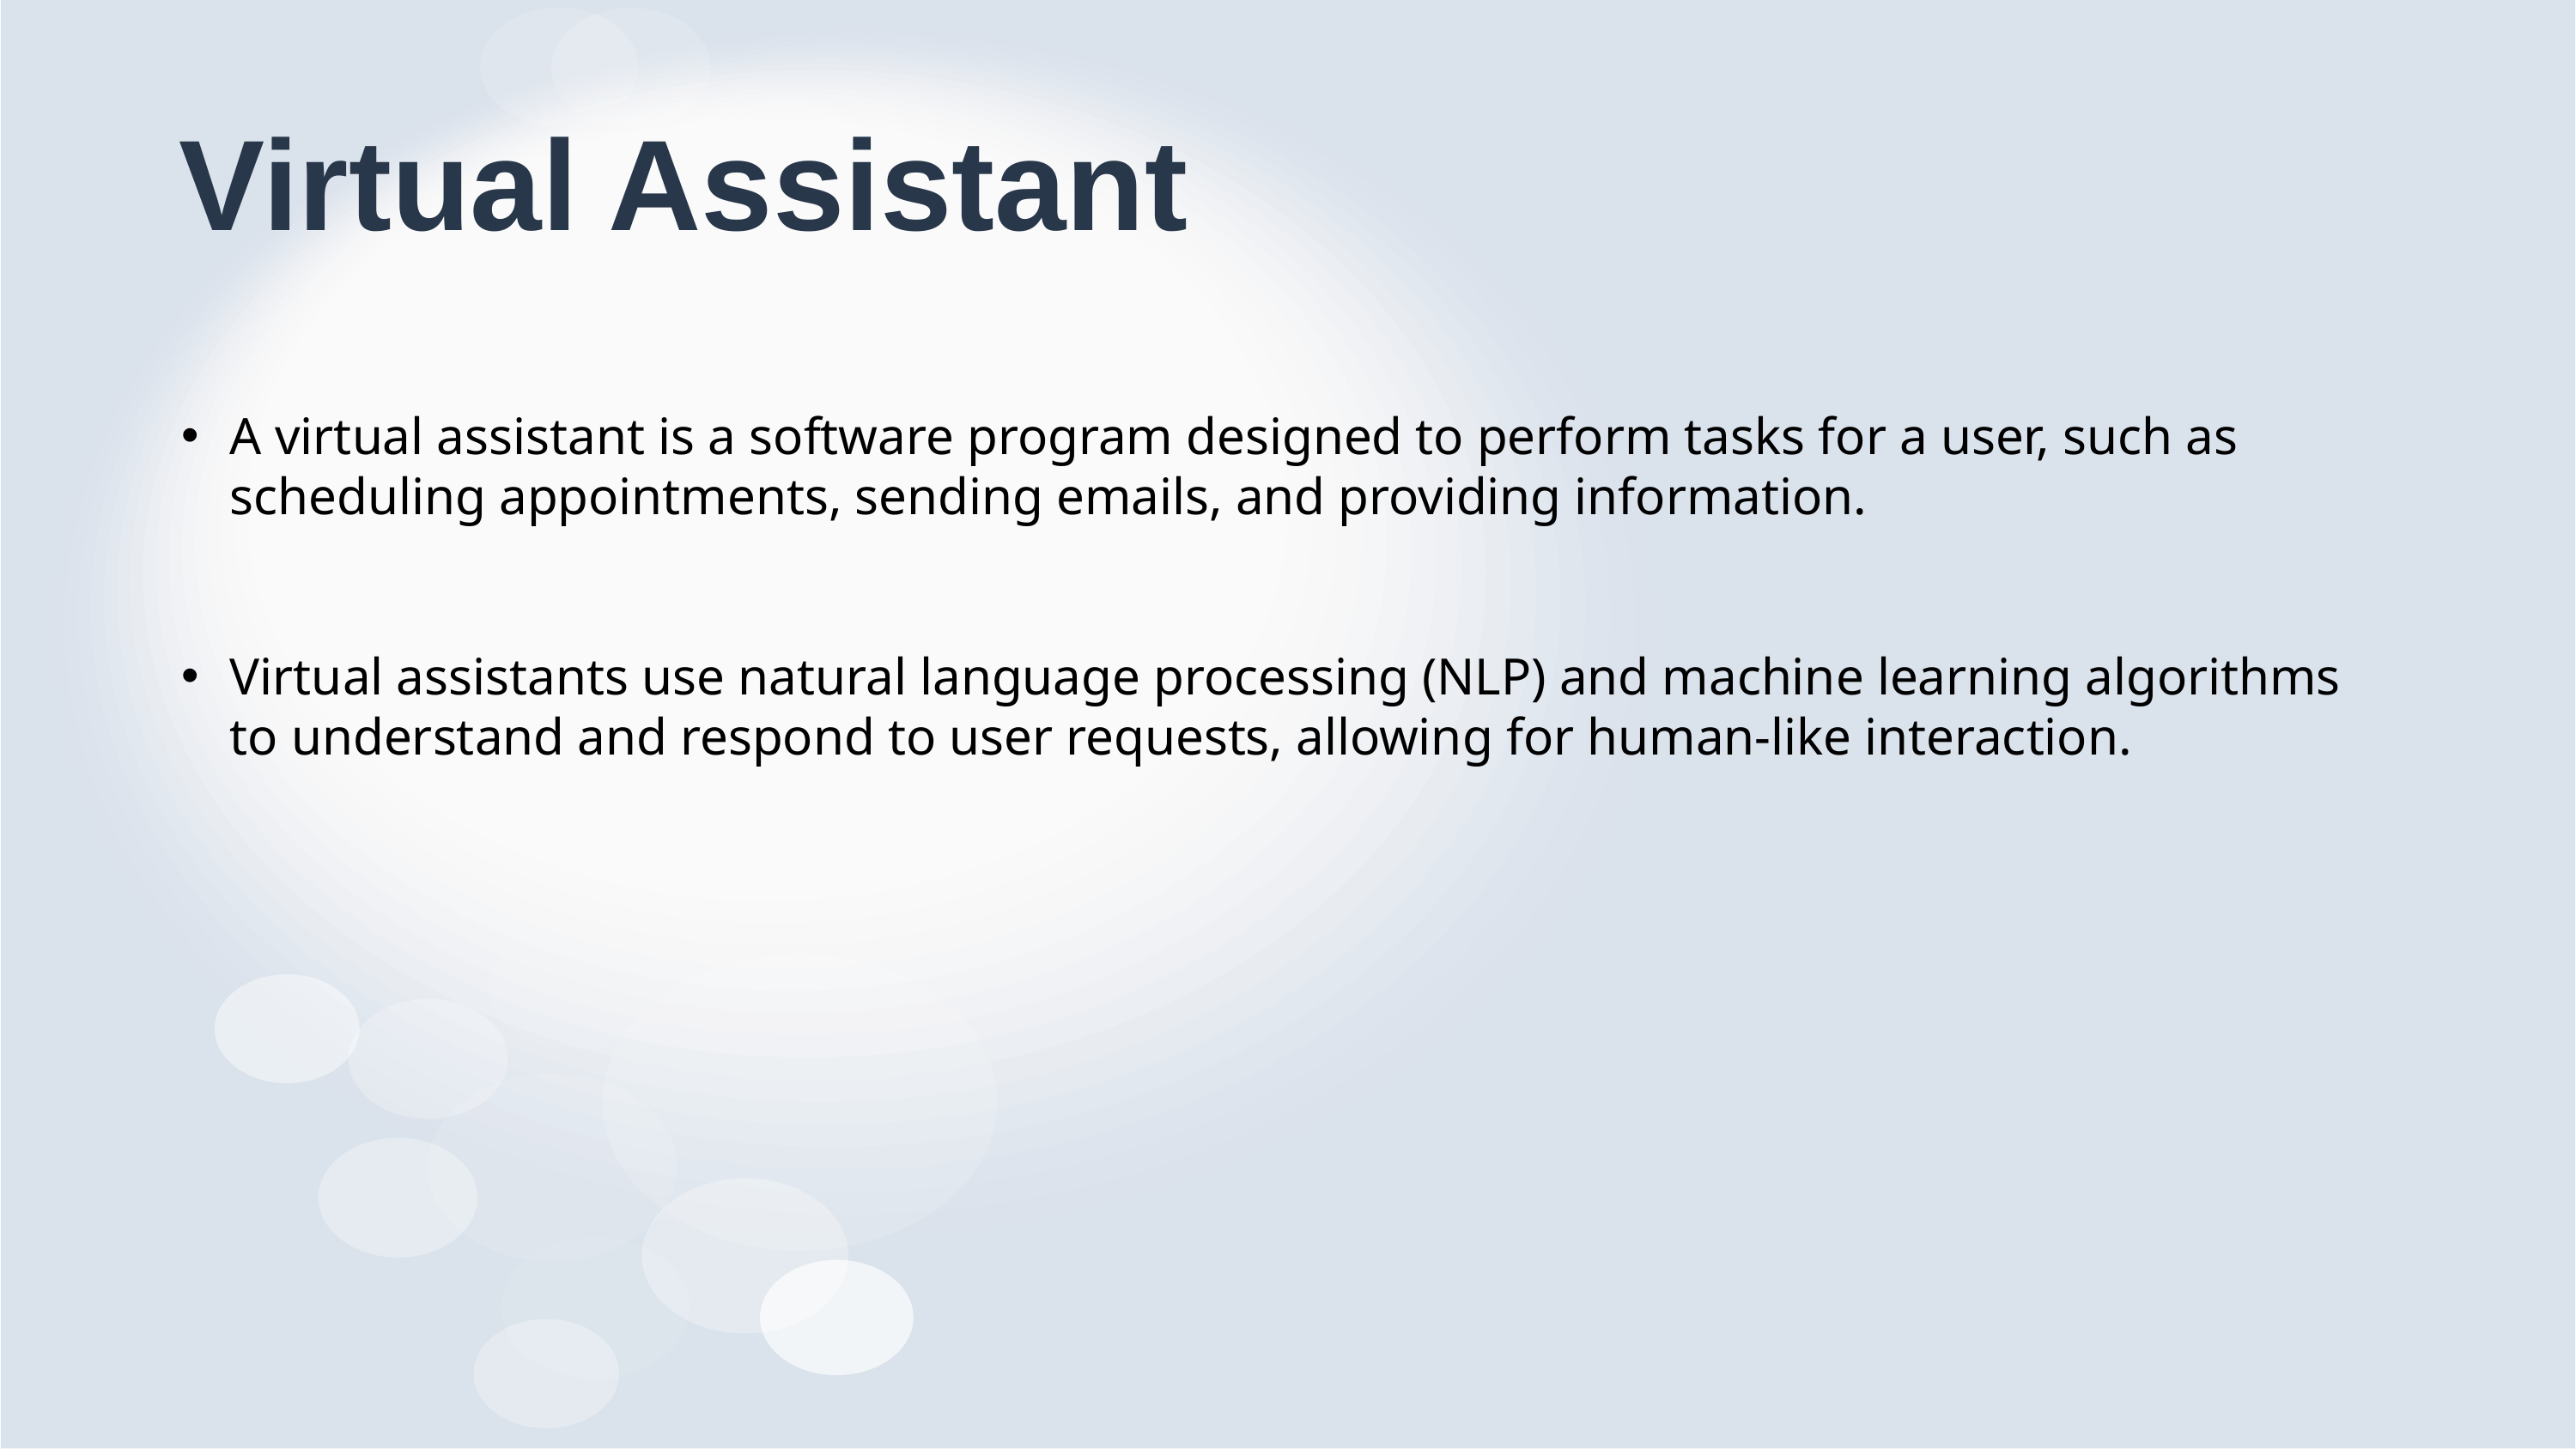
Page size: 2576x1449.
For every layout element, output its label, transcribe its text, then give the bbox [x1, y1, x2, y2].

title Virtual Assistant [166, 58, 2404, 300]
list A virtual assistant is a software program designed to perform tasks for a user, such as scheduling appointments, sending emails, and providing information. Virtual assistants use natural language processing (NLP) and machine learning algorithms to understand and respond to user requests, allowing for human-like interaction. [168, 337, 2404, 1294]
